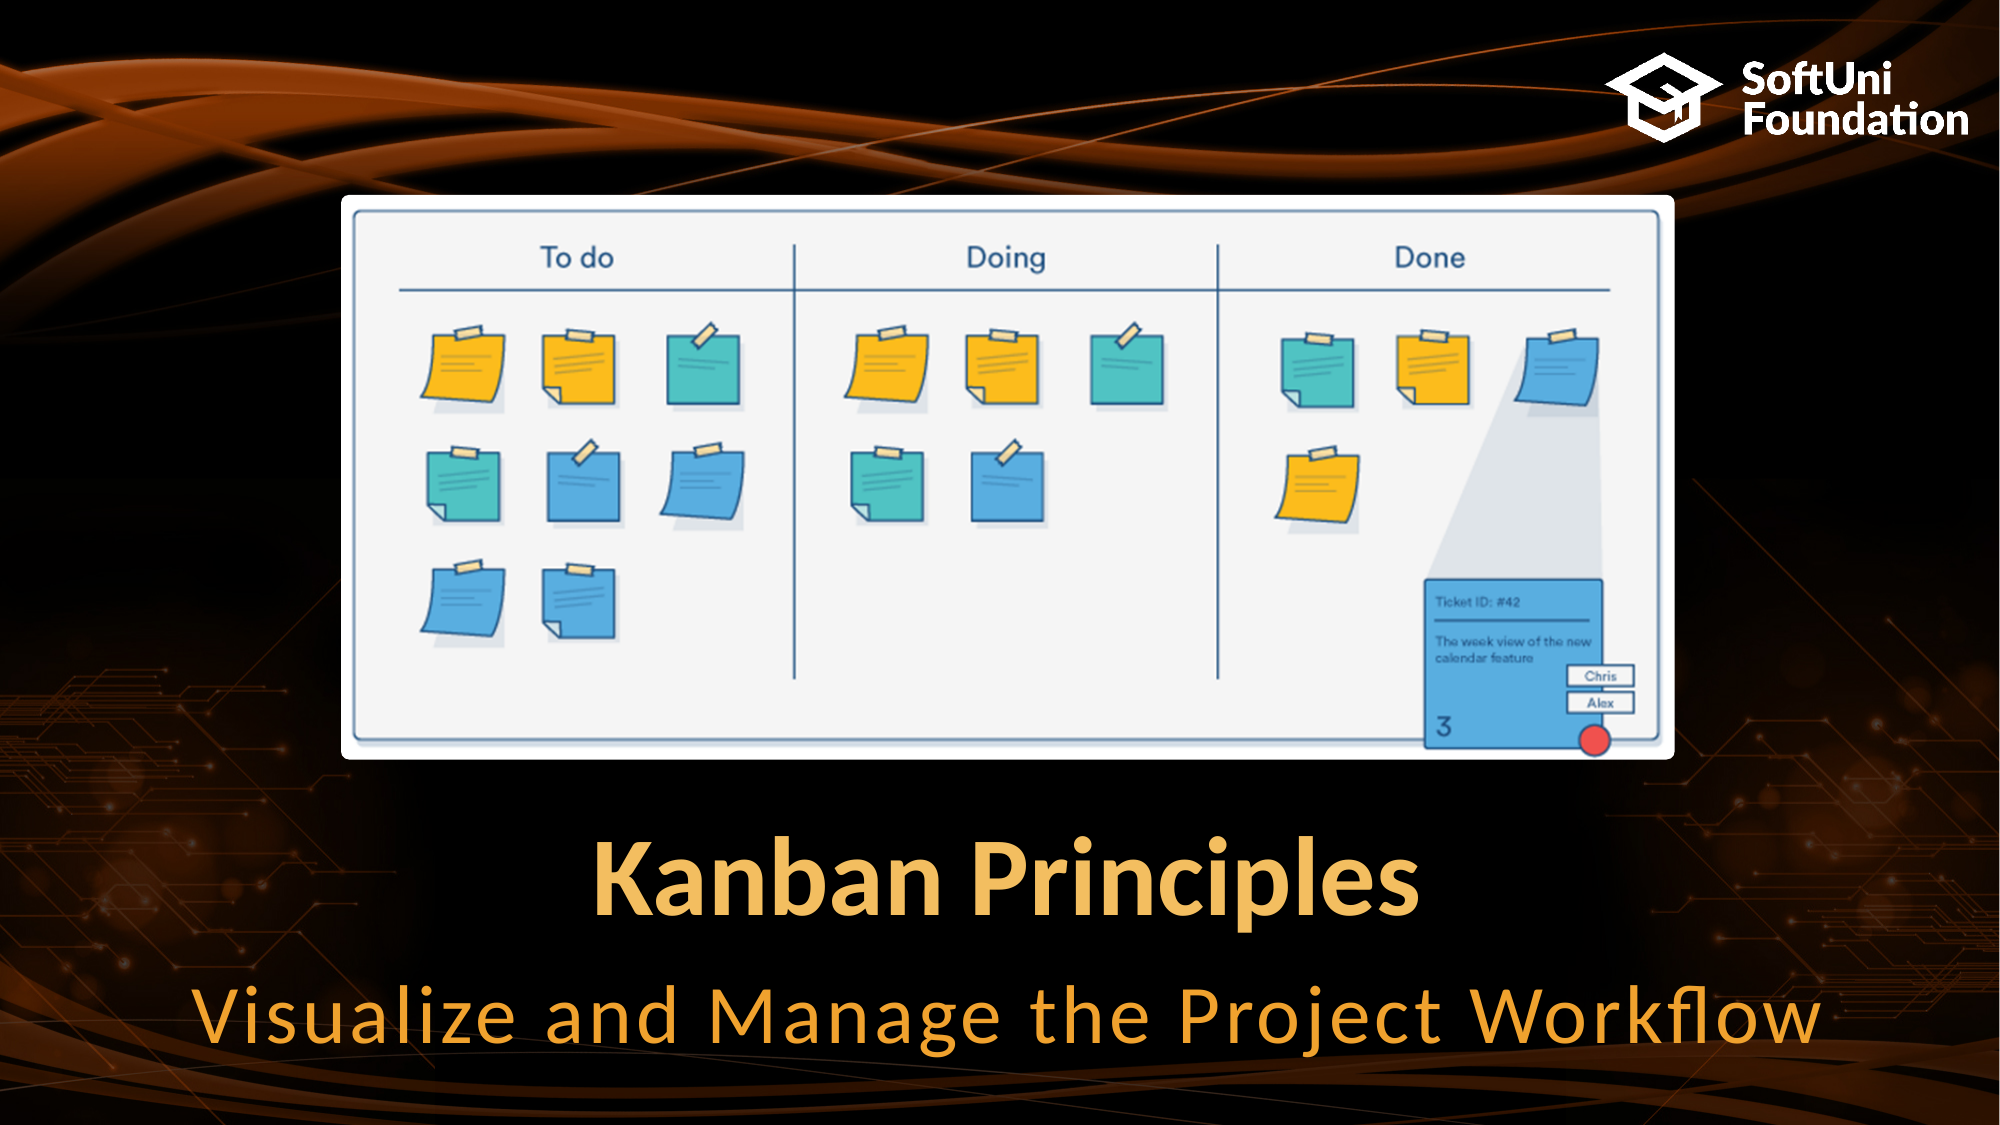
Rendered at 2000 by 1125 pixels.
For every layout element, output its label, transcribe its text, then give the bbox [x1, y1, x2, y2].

list Visualize and Manage the Project Workflow [141, 948, 1875, 1063]
title Kanban Principles [274, 795, 1741, 944]
picture [0, 0, 2000, 1125]
